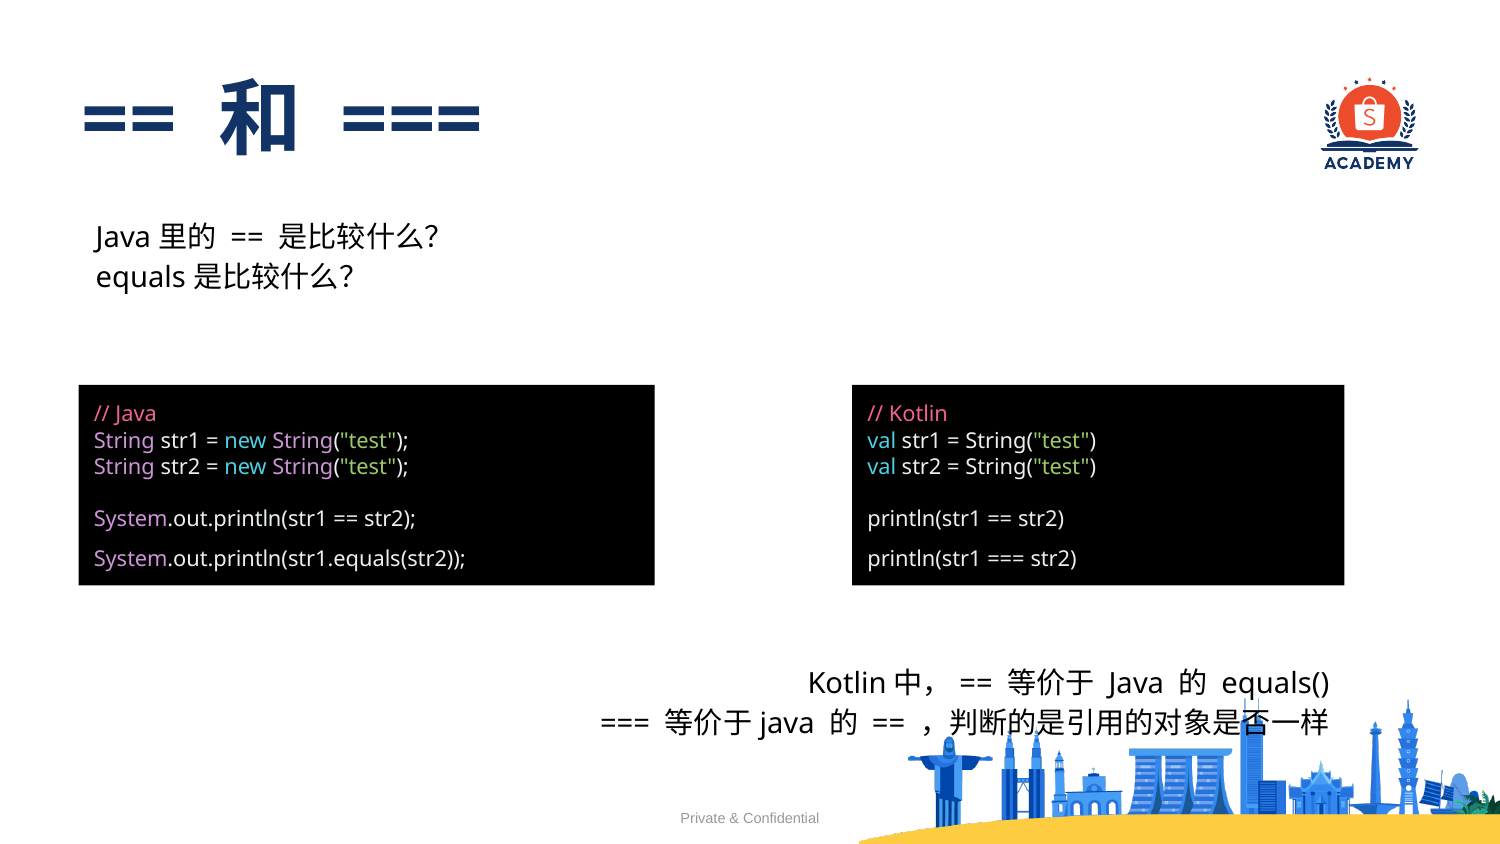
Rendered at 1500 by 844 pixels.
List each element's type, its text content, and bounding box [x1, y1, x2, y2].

text_box Java里的 == 是比较什么？ equals是比较什么？ [80, 197, 758, 309]
text_box Kotlin中，== 等价于 Java 的 equals() === 等价于java 的 == ，判断的是引用的对象是否一样 [511, 644, 1345, 755]
picture [1292, 47, 1448, 203]
text_box // Kotlin val str1 = String("test") val str2 = String("test") println(str1 == str2) println(str1 === str2) [852, 384, 1345, 586]
picture [859, 688, 1500, 844]
text_box // Java String str1 = new String("test"); String str2 = new String("test"); System.out.println(str1 == str2); System.out.println(str1.equals(str2)); [78, 384, 655, 586]
title == 和 === [78, 62, 912, 198]
